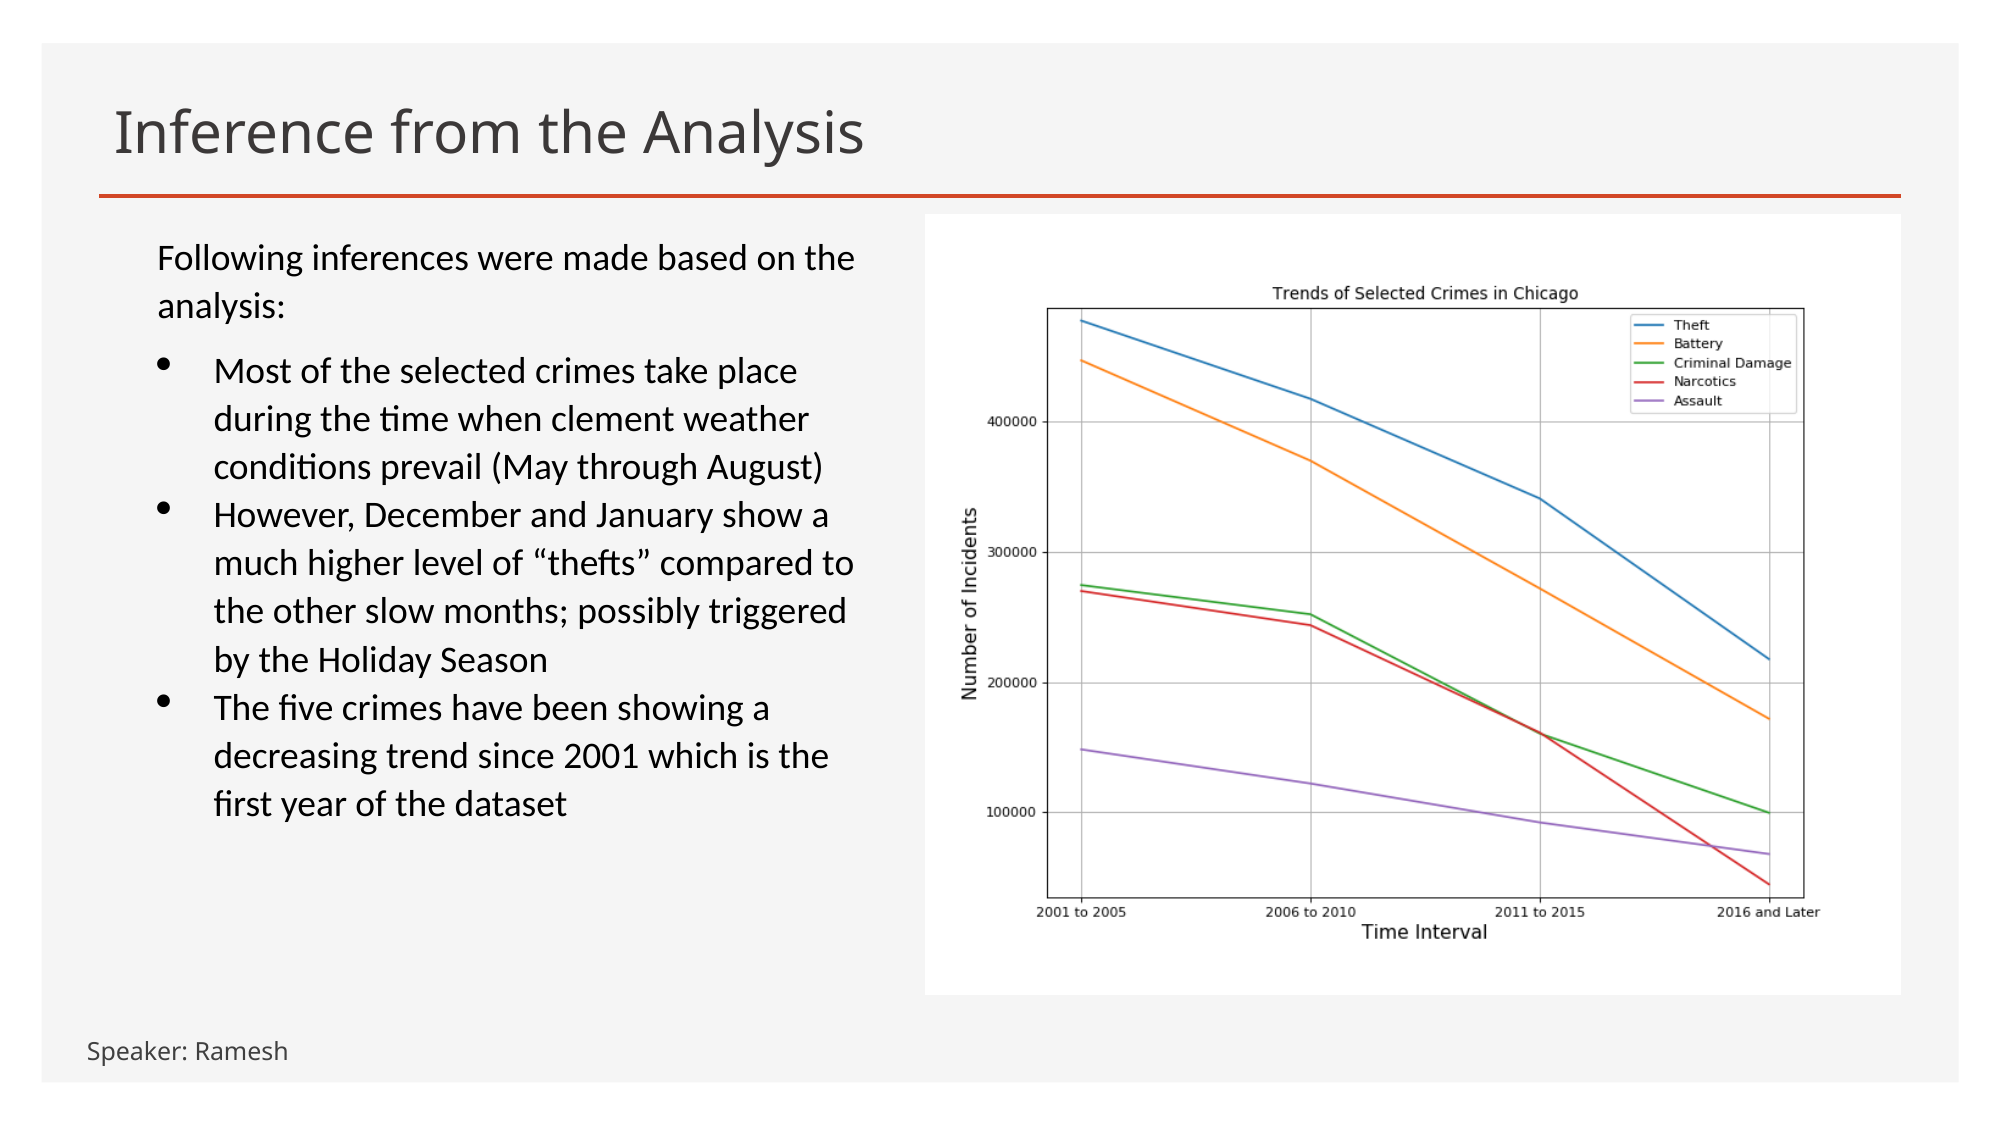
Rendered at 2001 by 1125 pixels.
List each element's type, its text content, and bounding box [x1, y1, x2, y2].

text_box Following inferences were made based on the analysis: Most of the selected crimes take place during the time when clement weather conditions prevail (May through August) However, December and January show a much higher level of “thefts” compared to the other slow months; possibly triggered by the Holiday Season The five crimes have been showing a decreasing trend since 2001 which is the first year of the dataset [142, 222, 900, 938]
title Inference from the Analysis [99, 73, 1901, 197]
text_box Speaker: Ramesh [71, 1020, 376, 1109]
picture [925, 214, 1901, 995]
